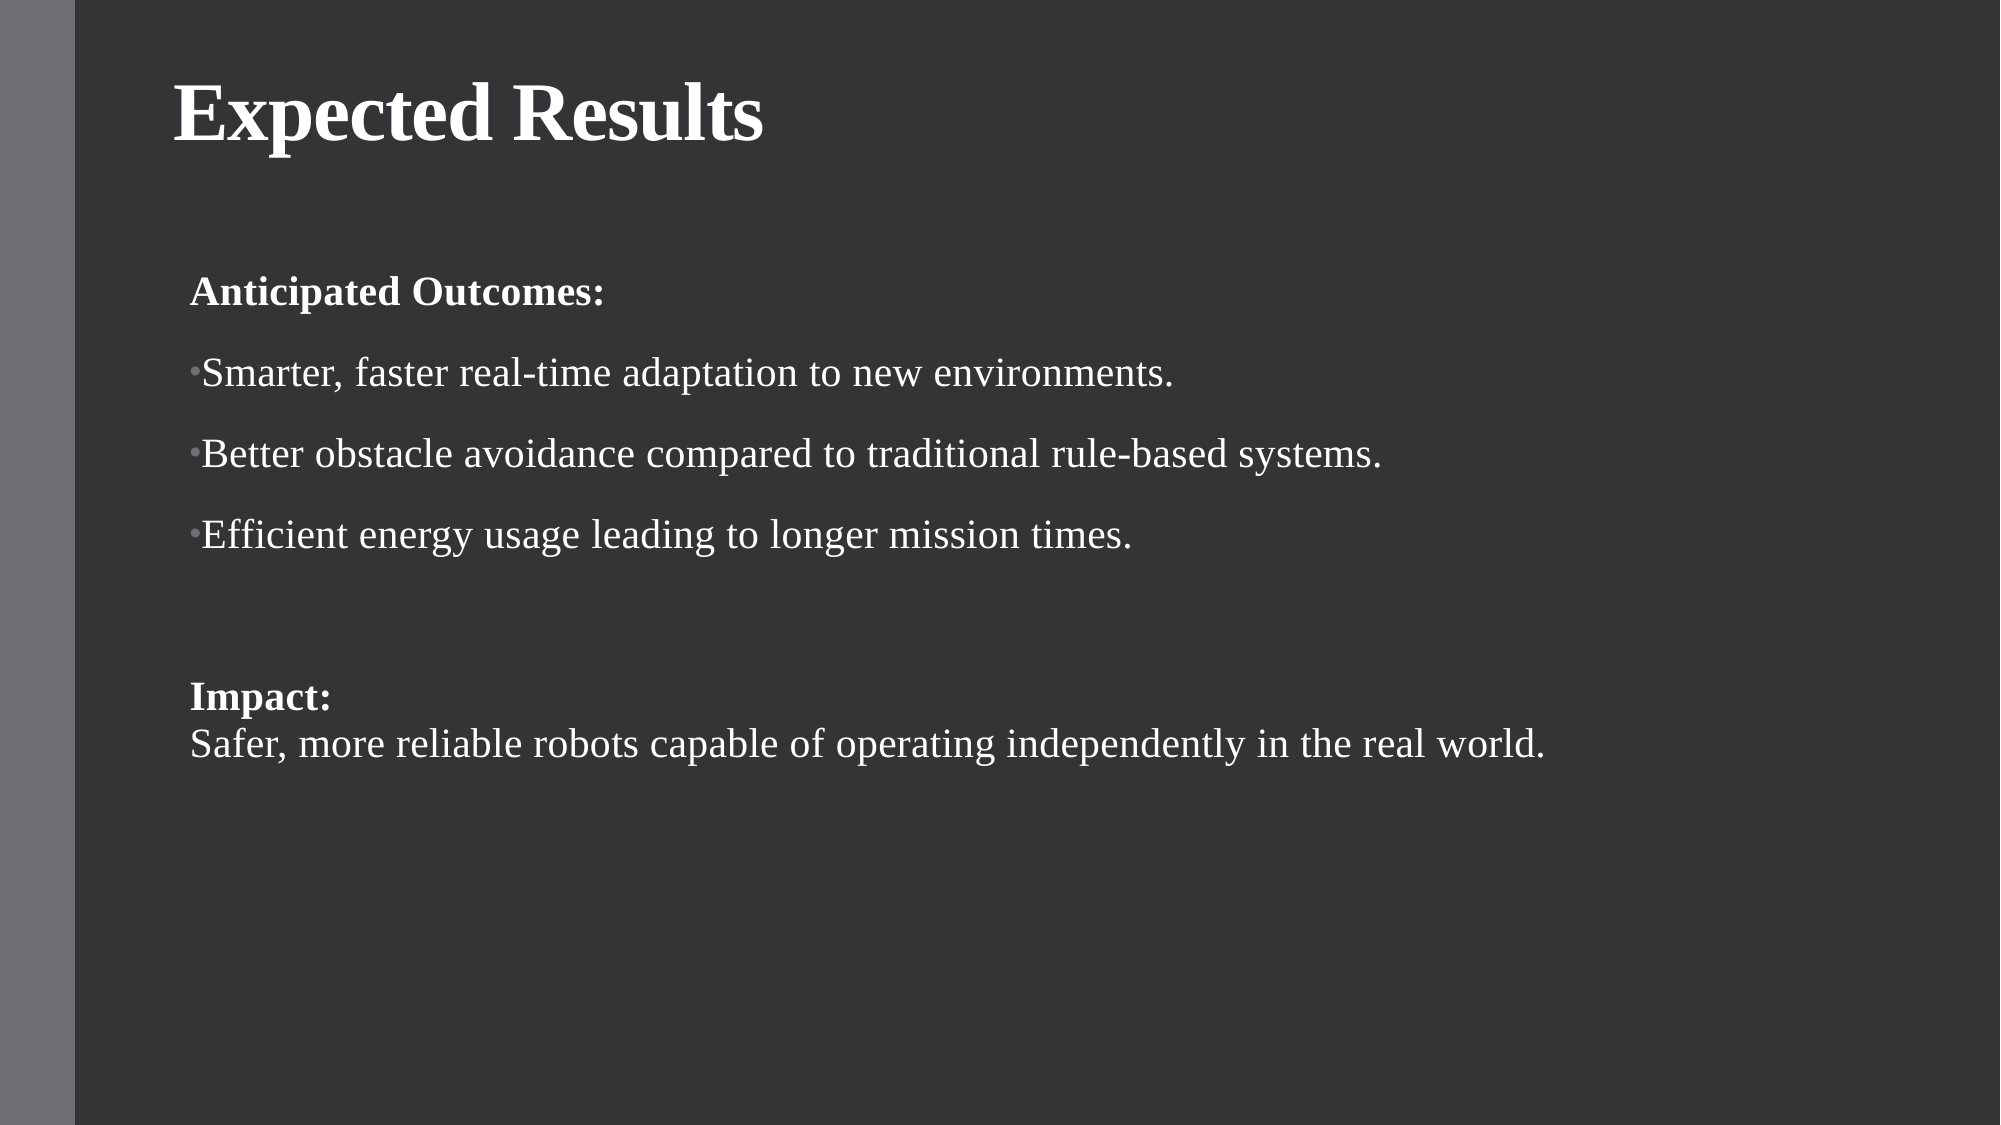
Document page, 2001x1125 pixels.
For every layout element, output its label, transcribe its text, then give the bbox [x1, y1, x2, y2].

subtitle Anticipated Outcomes: Smarter, faster real-time adaptation to new environments. Better obstacle avoidance compared to traditional rule-based systems. Efficient energy usage leading to longer mission times. Impact: Safer, more reliable robots capable of operating independently in the real world. [174, 260, 1752, 1065]
title Expected Results [158, 60, 1703, 166]
